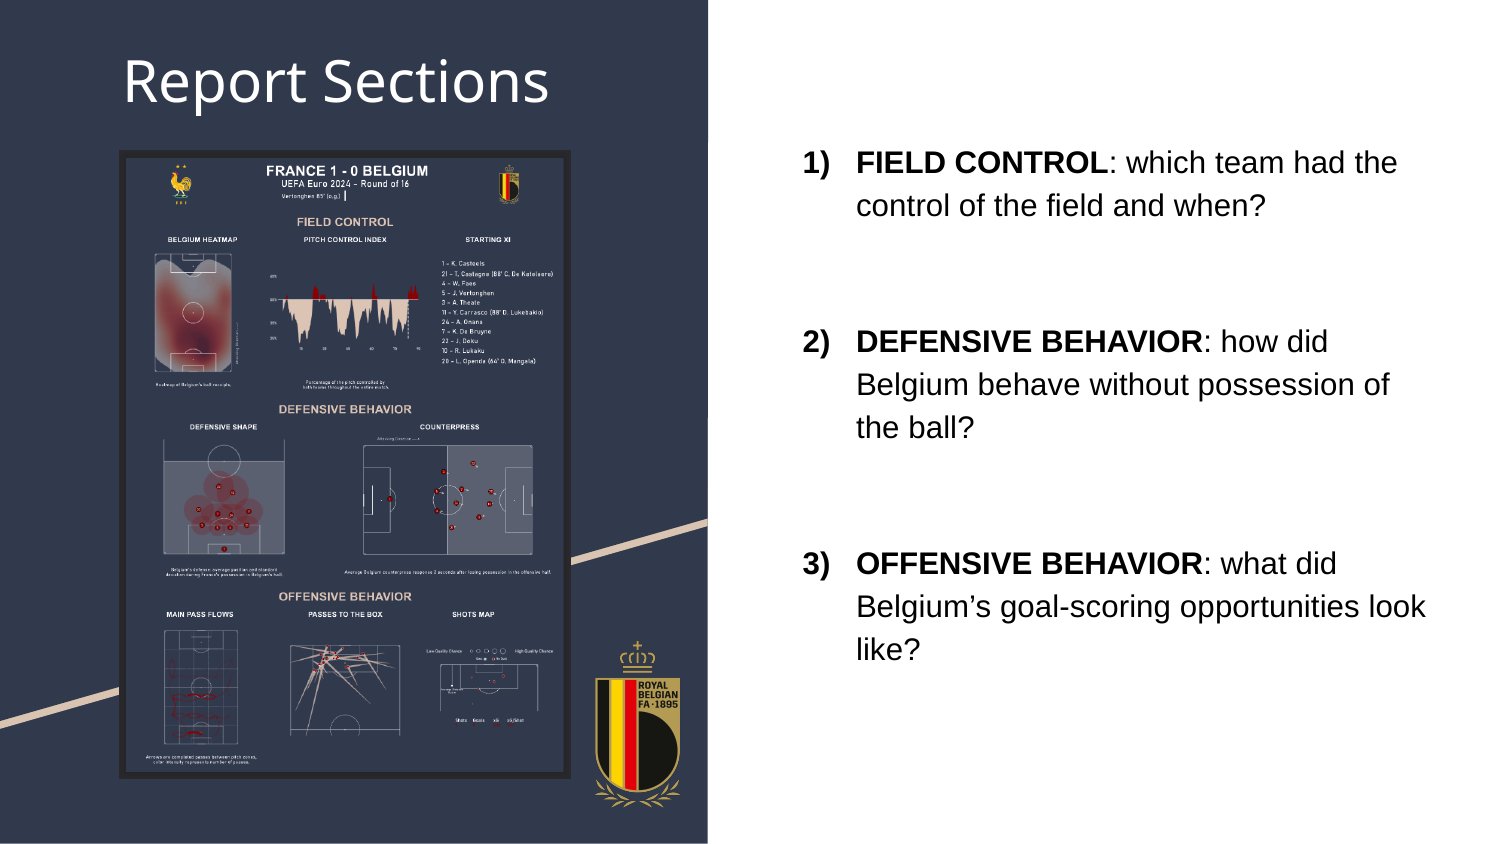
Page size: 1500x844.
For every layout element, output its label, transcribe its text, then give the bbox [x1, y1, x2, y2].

picture [594, 641, 681, 808]
picture [119, 149, 571, 779]
list FIELD CONTROL: which team had the control of the field and when? DEFENSIVE BEHAVIOR: how did Belgium behave without possession of the ball? OFFENSIVE BEHAVIOR: what did Belgium’s goal-scoring opportunities look like? [765, 121, 1450, 738]
title Report Sections [107, 29, 583, 166]
